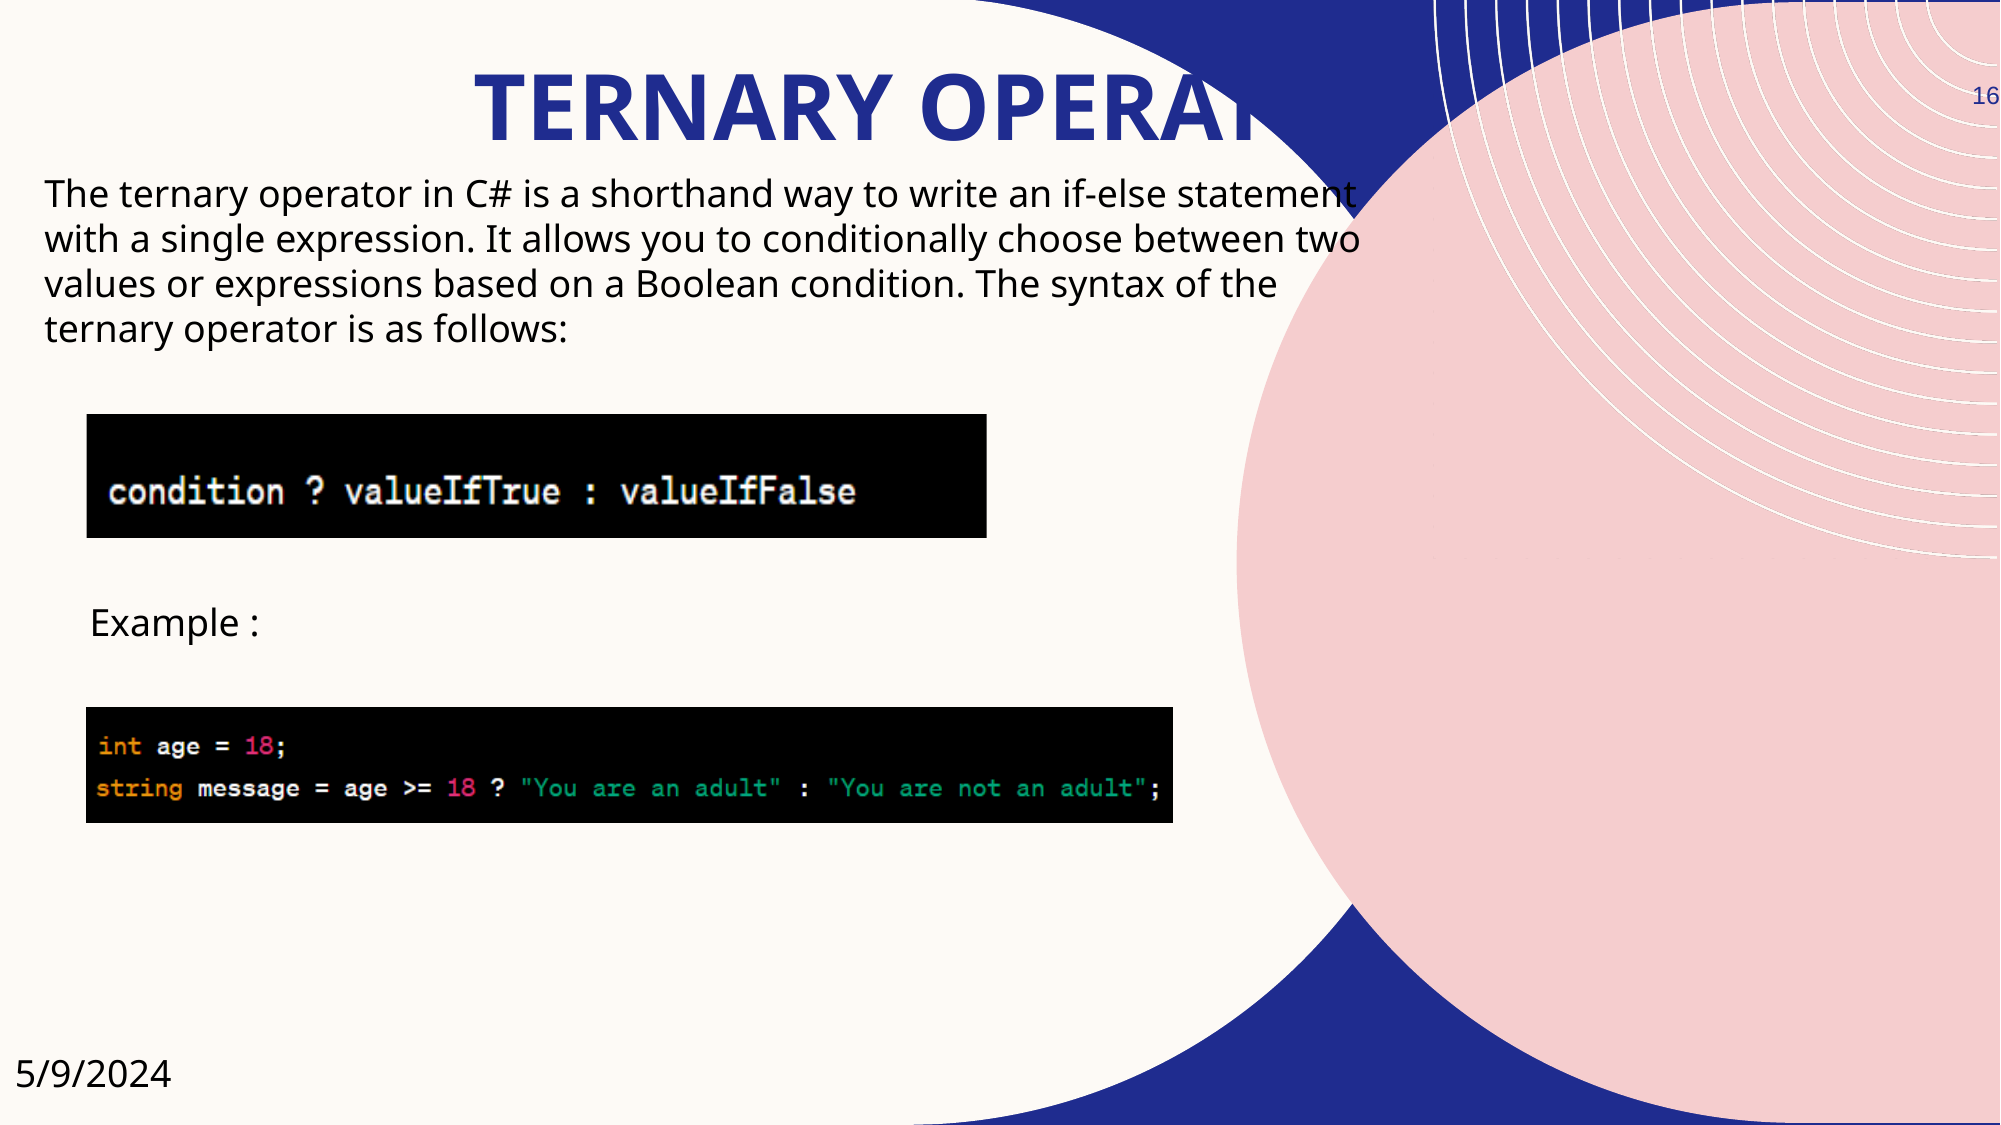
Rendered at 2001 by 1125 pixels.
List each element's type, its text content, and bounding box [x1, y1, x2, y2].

picture [86, 706, 1173, 823]
title Ternary OPerator [74, 0, 1826, 167]
slide_number 16 [1838, 75, 2000, 116]
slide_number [0, 1042, 450, 1103]
text_box Example : [74, 592, 742, 652]
text_box The ternary operator in C# is a shorthand way to write an if-else statement with a single expression. It allows you to conditionally choose between two values or expressions based on a Boolean condition. The syntax of the ternary operator is as follows: [29, 162, 1392, 358]
picture [1433, 0, 1997, 559]
picture [86, 414, 987, 538]
